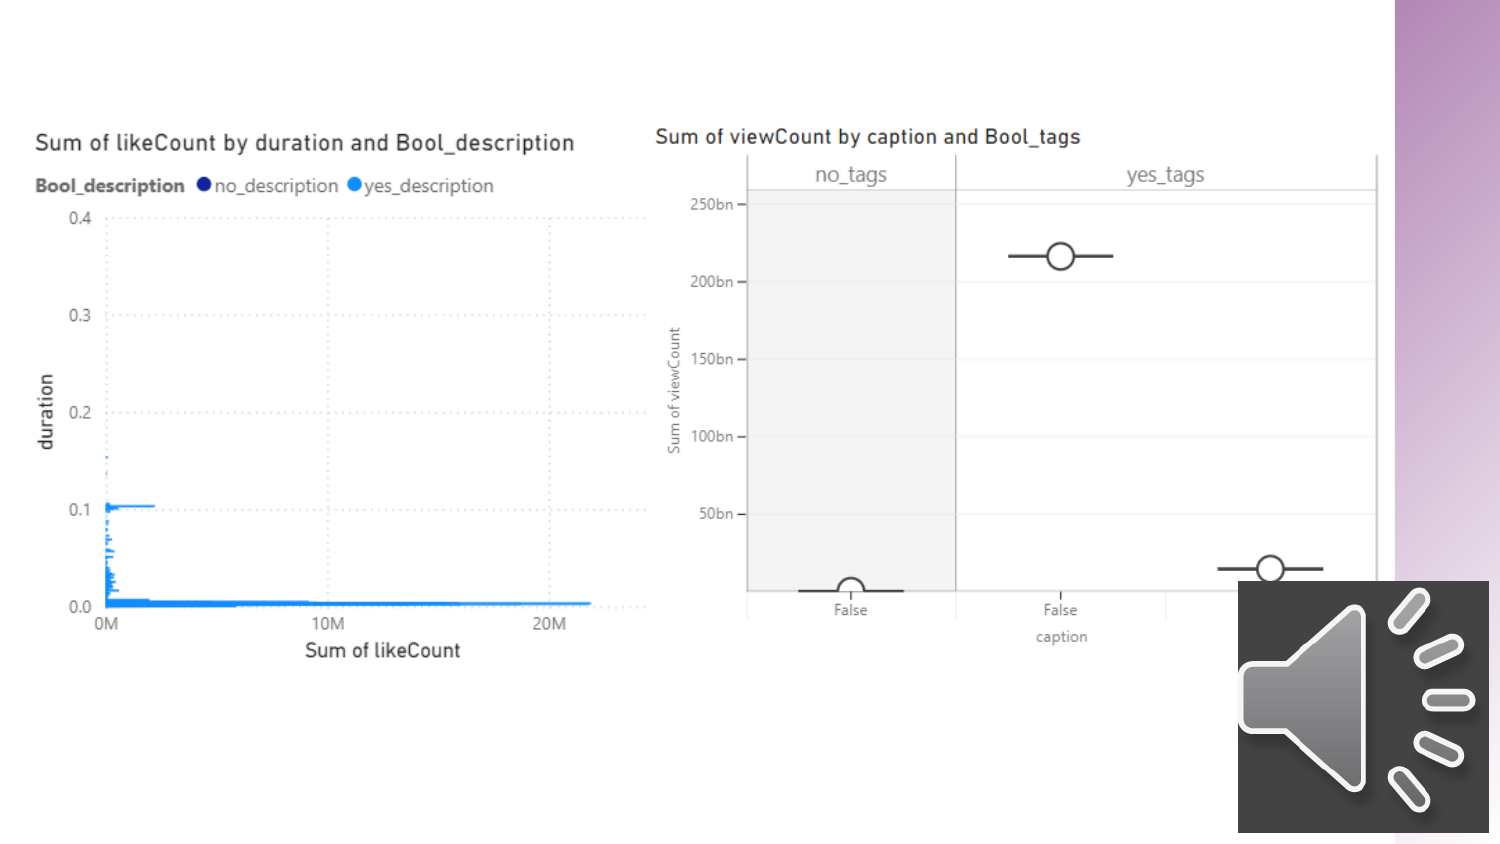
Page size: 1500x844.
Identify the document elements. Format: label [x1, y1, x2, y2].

picture [0, 116, 1490, 834]
